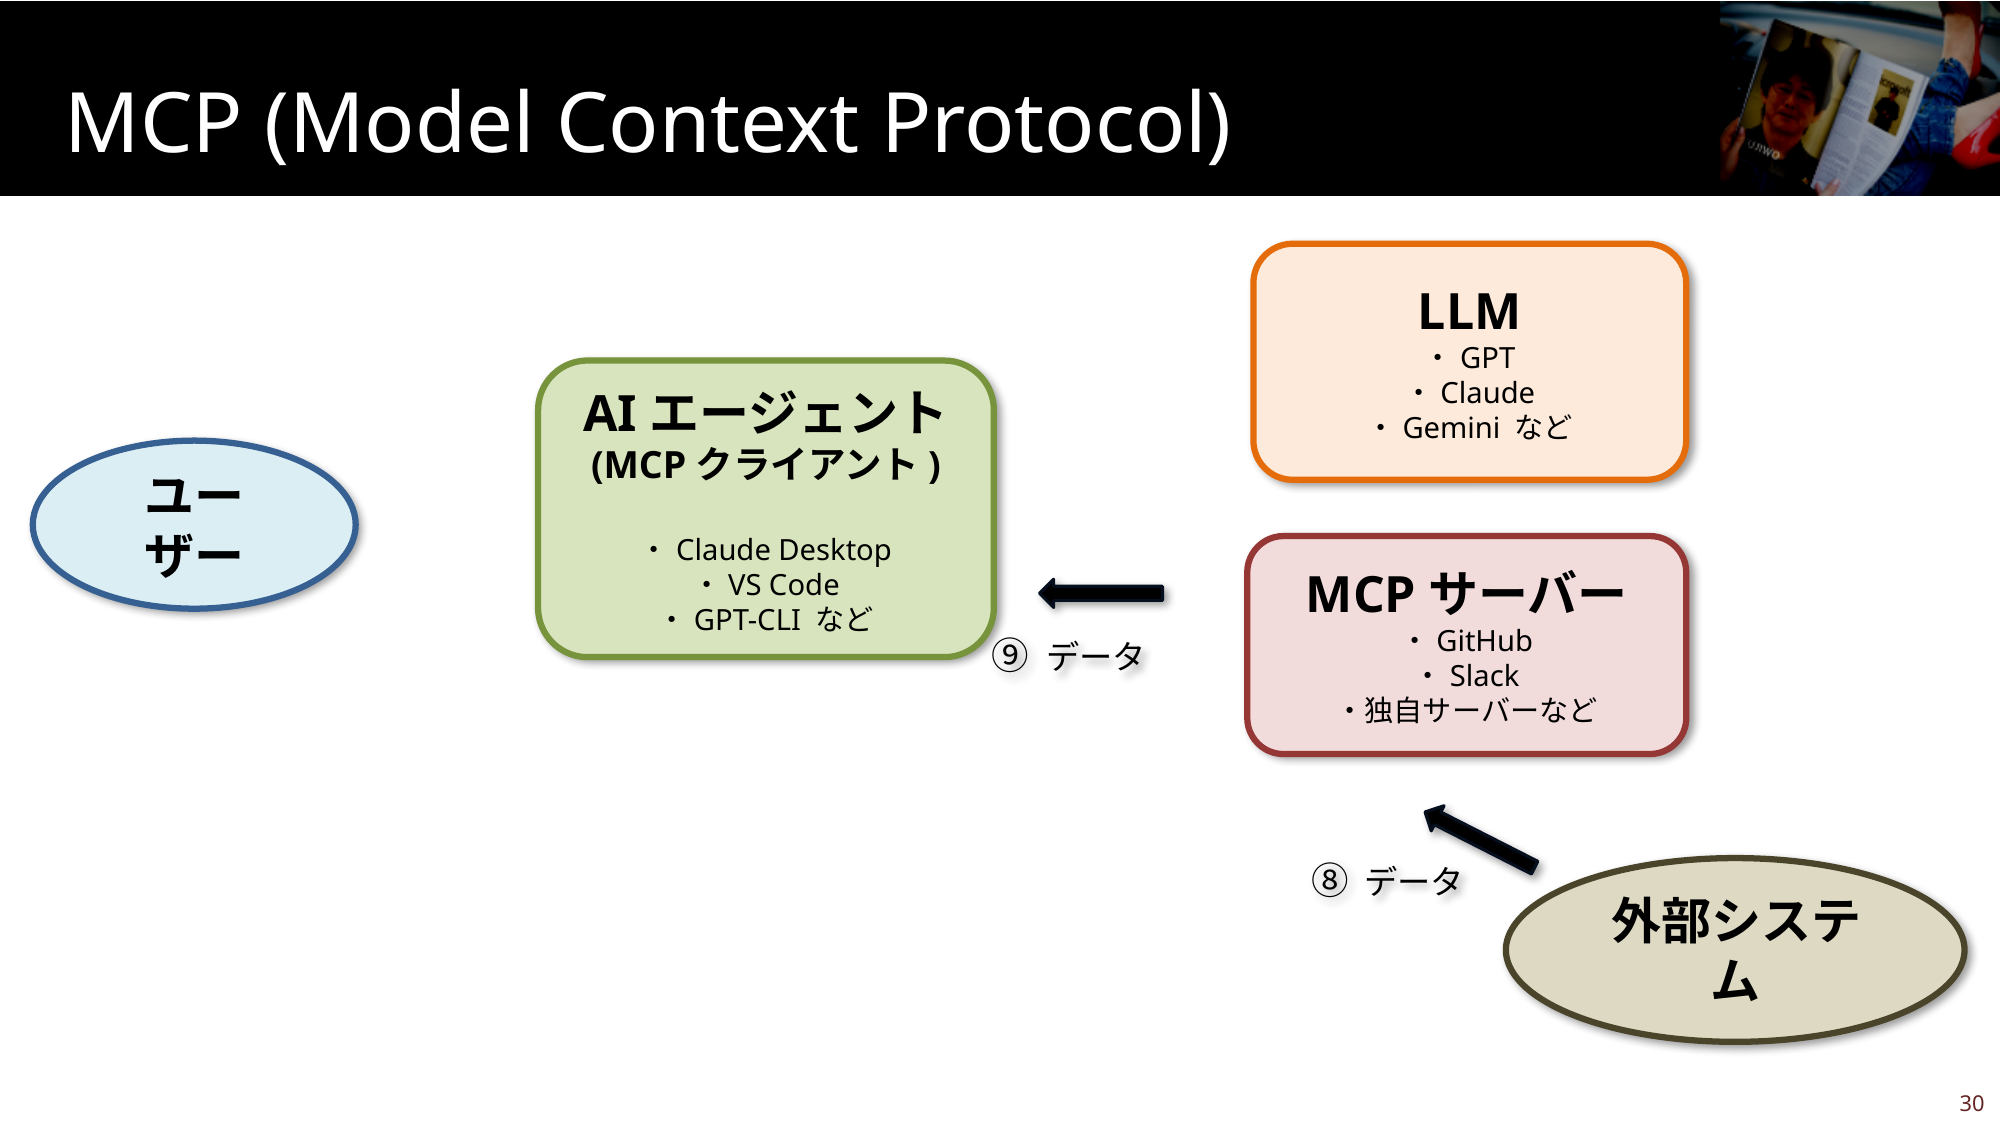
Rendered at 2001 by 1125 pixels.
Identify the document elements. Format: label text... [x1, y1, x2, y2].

text_box ⑧ データ [1296, 849, 1479, 910]
text_box [1423, 804, 1540, 876]
text_box [1038, 577, 1165, 609]
slide_number 29 [1887, 1084, 2000, 1124]
picture [0, 1, 2000, 196]
text_box AIエージェント (MCPクライアント) ・Claude Desktop ・VS Code ・GPT-CLI など [536, 358, 996, 659]
text_box ユーザー [31, 439, 358, 611]
text_box ⑨ データ [968, 625, 1161, 685]
text_box LLM ・GPT ・Claude ・Gemini など [1251, 242, 1688, 482]
text_box MCPサーバー ・GitHub ・Slack ・独自サーバーなど [1245, 534, 1688, 756]
text_box 外部システム [1504, 856, 1967, 1044]
title MCP (Model Context Protocol) [49, 61, 2000, 216]
